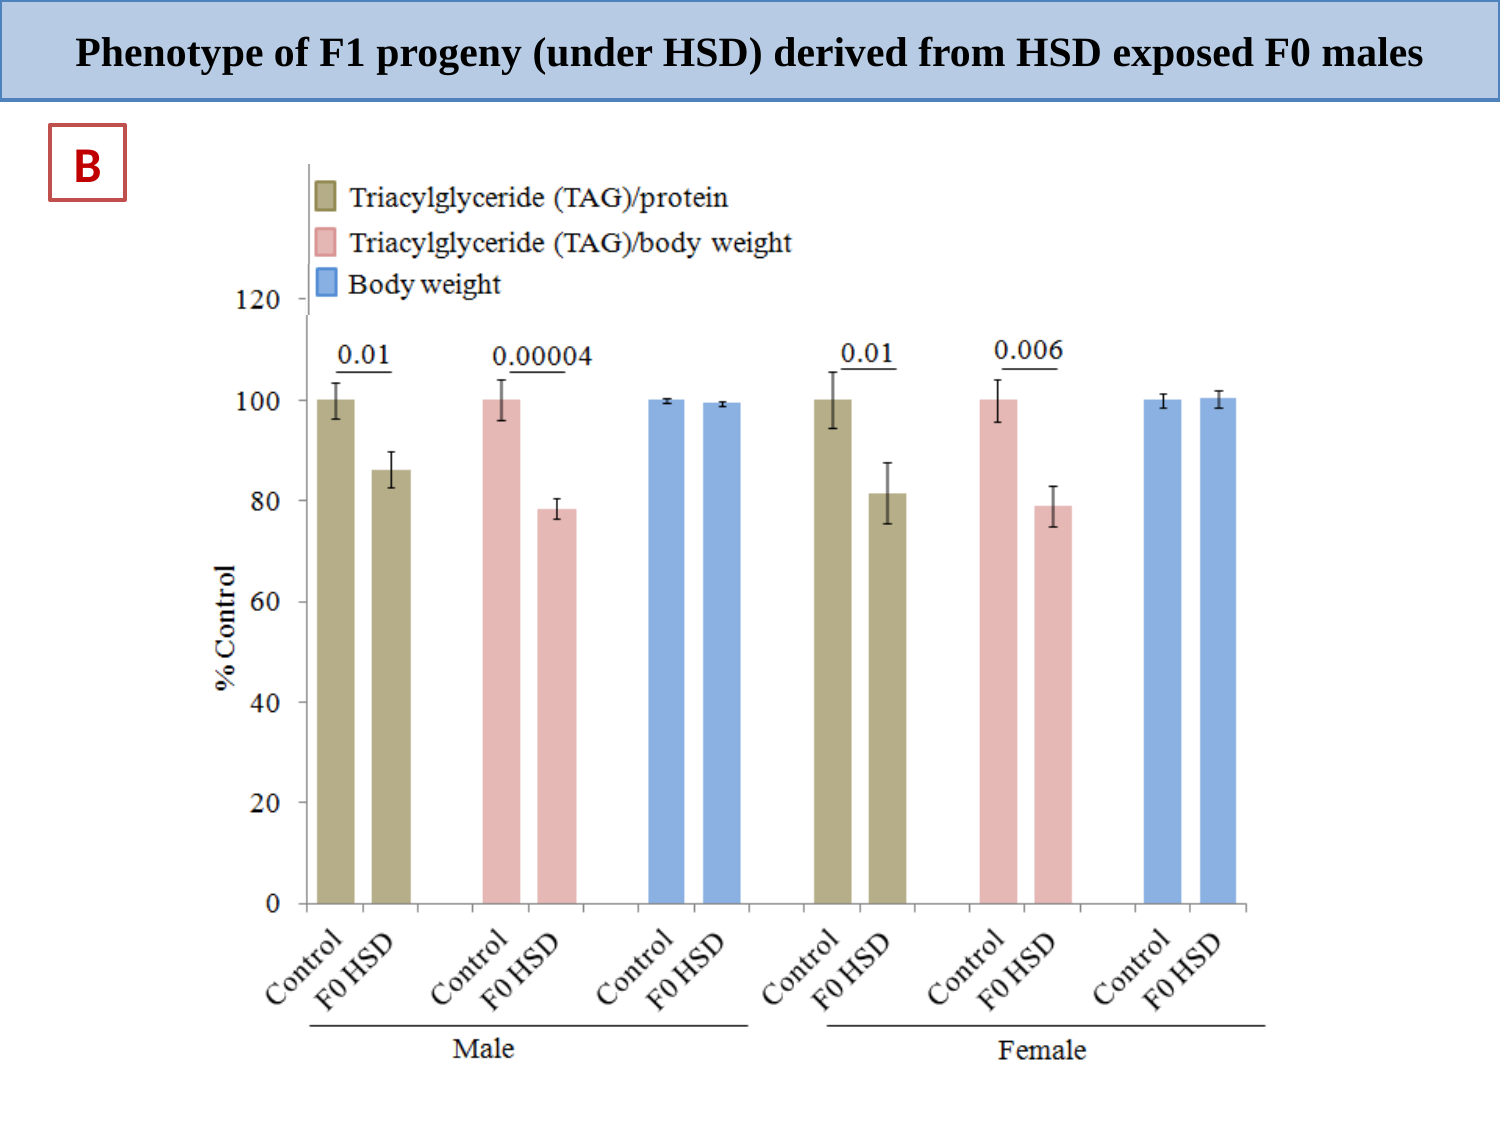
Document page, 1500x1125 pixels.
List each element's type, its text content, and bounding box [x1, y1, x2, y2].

picture [199, 274, 1276, 1063]
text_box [305, 164, 806, 315]
text_box B [48, 123, 127, 202]
text_box Phenotype of F1 progeny (under HSD) derived from HSD exposed F0 males [0, 0, 1500, 100]
